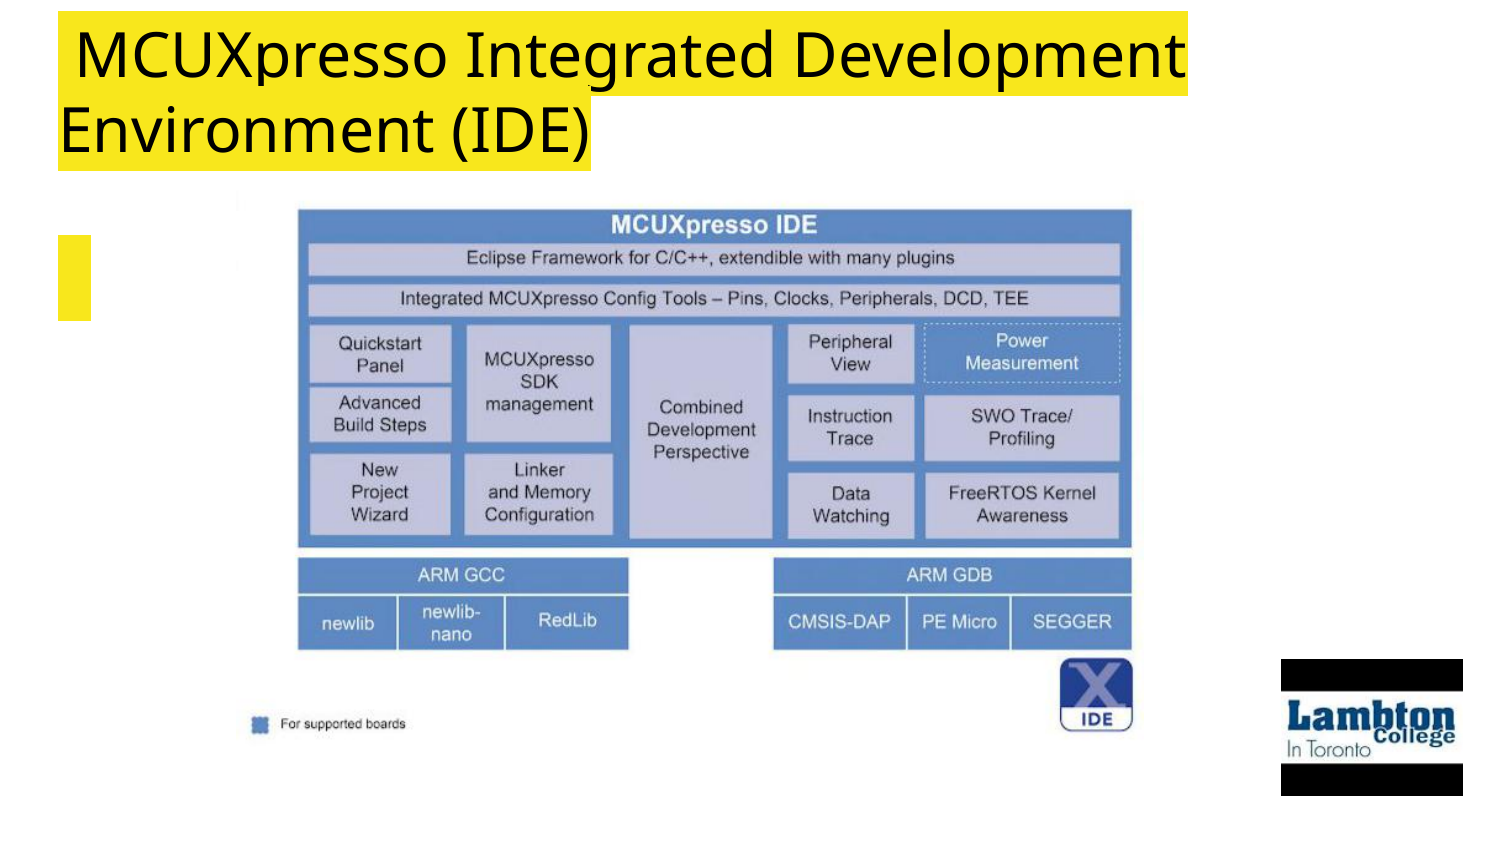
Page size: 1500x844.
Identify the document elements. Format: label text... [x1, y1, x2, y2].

text_box [24, 77, 1408, 660]
picture [1280, 659, 1463, 796]
text_box MCUXpresso Integrated Development Environment (IDE) [43, 0, 1442, 173]
picture [235, 181, 1144, 748]
